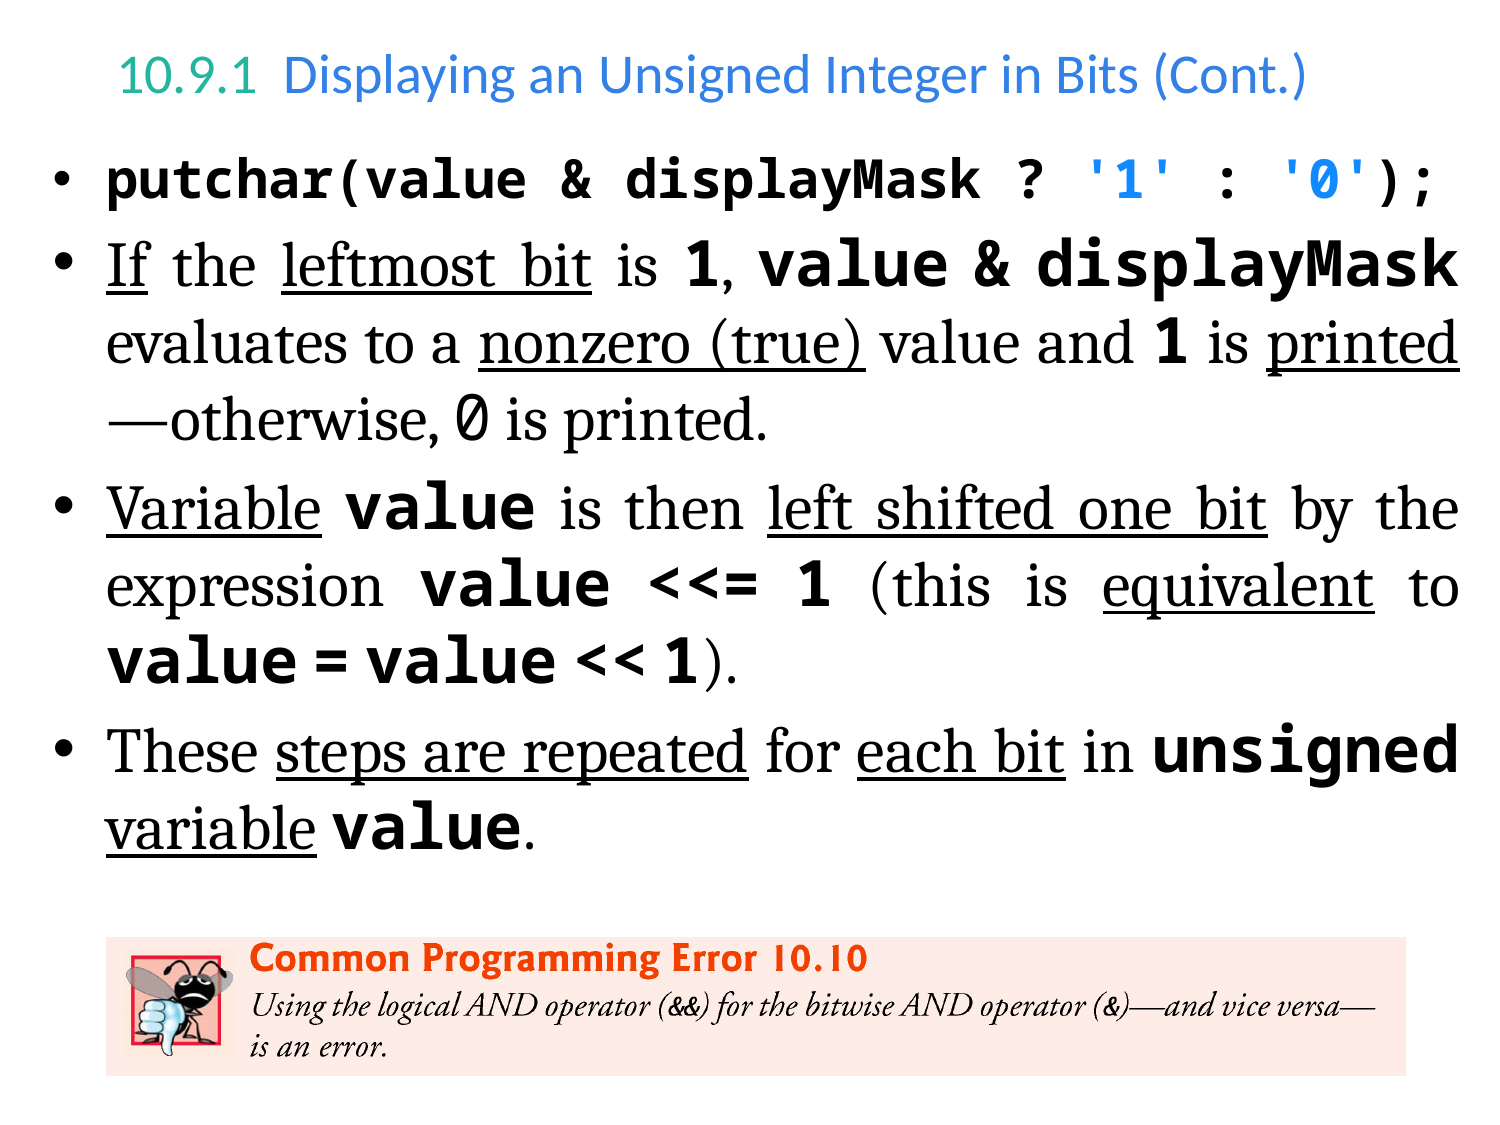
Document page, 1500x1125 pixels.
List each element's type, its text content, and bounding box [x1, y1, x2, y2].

title 10.9.1 Displaying an Unsigned Integer in Bits (Cont.) [37, 24, 1388, 118]
picture [105, 937, 1407, 1076]
list putchar(value & displayMask ? '1' : '0'); If the leftmost bit is 1, value & displayMask evaluates to a nonzero (true) value and 1 is printed—otherwise, 0 is printed. Variable value is then left shifted one bit by the expression value <<= 1 (this is equivalent to value = value << 1). These steps are repeated for each bit in unsigned variable value. [37, 137, 1475, 913]
